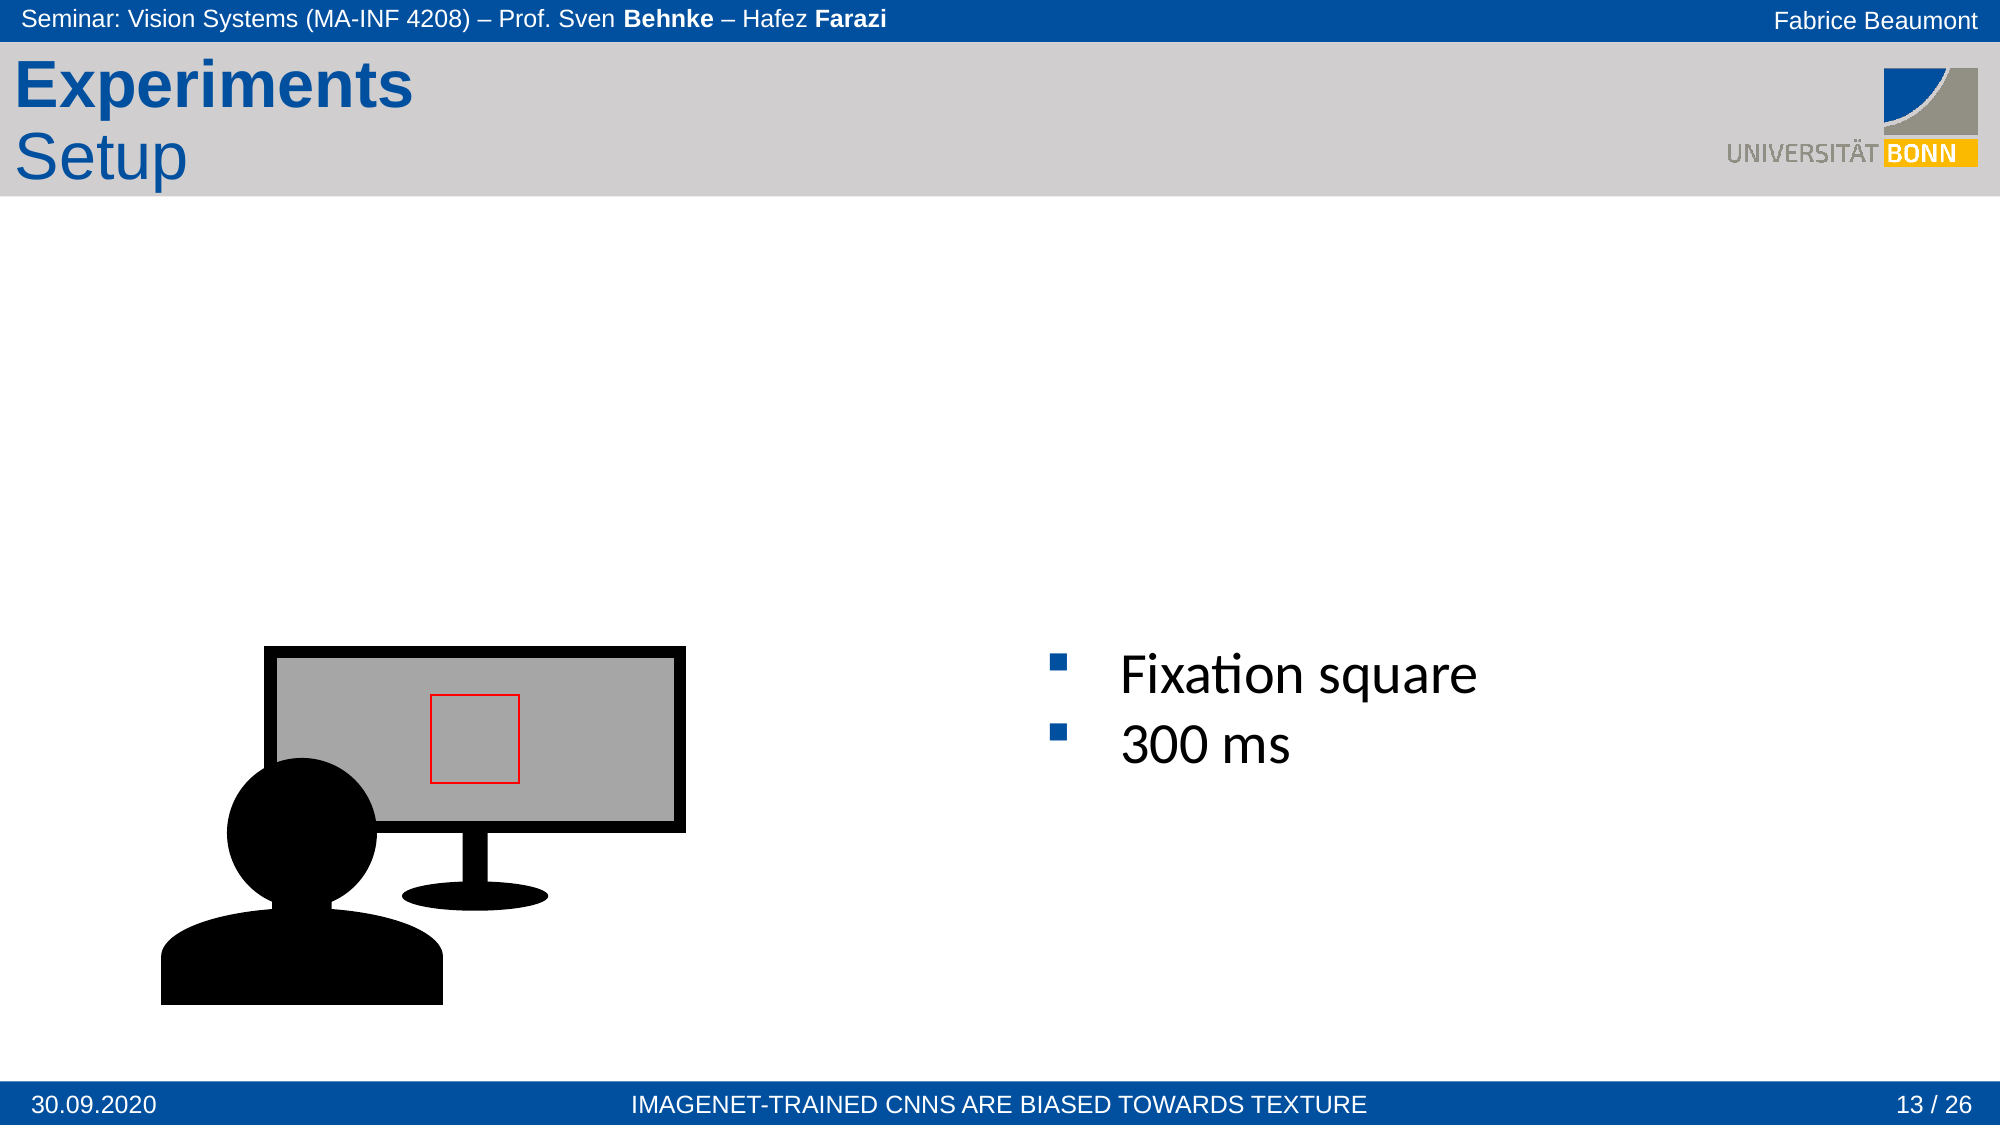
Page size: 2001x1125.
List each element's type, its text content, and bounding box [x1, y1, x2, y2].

text_box 13 / 26 [1850, 1081, 1988, 1125]
list Experiments Setup [0, 42, 1725, 122]
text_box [161, 652, 680, 1005]
picture [1724, 44, 1978, 187]
text_box Fixation square 300 ms [1030, 627, 1494, 783]
